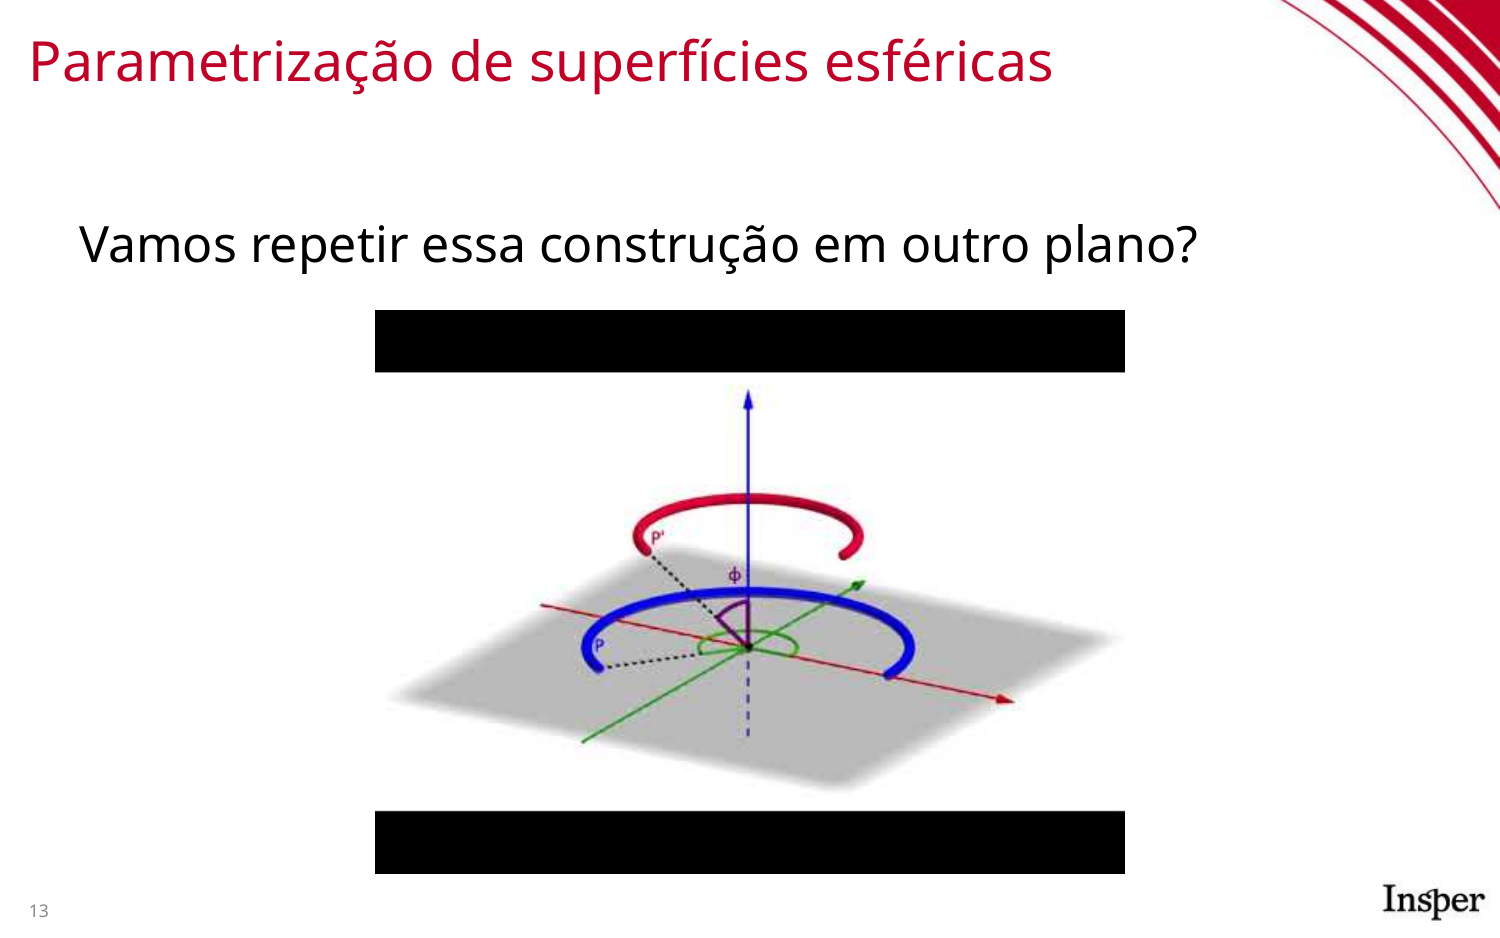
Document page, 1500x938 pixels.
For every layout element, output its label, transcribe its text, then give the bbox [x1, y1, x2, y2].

slide_number ‹#› [0, 887, 78, 938]
list Vamos repetir essa construção em outro plano? [64, 175, 1447, 289]
title Parametrização de superfícies esféricas [13, 18, 1397, 104]
picture [249, 0, 1500, 938]
